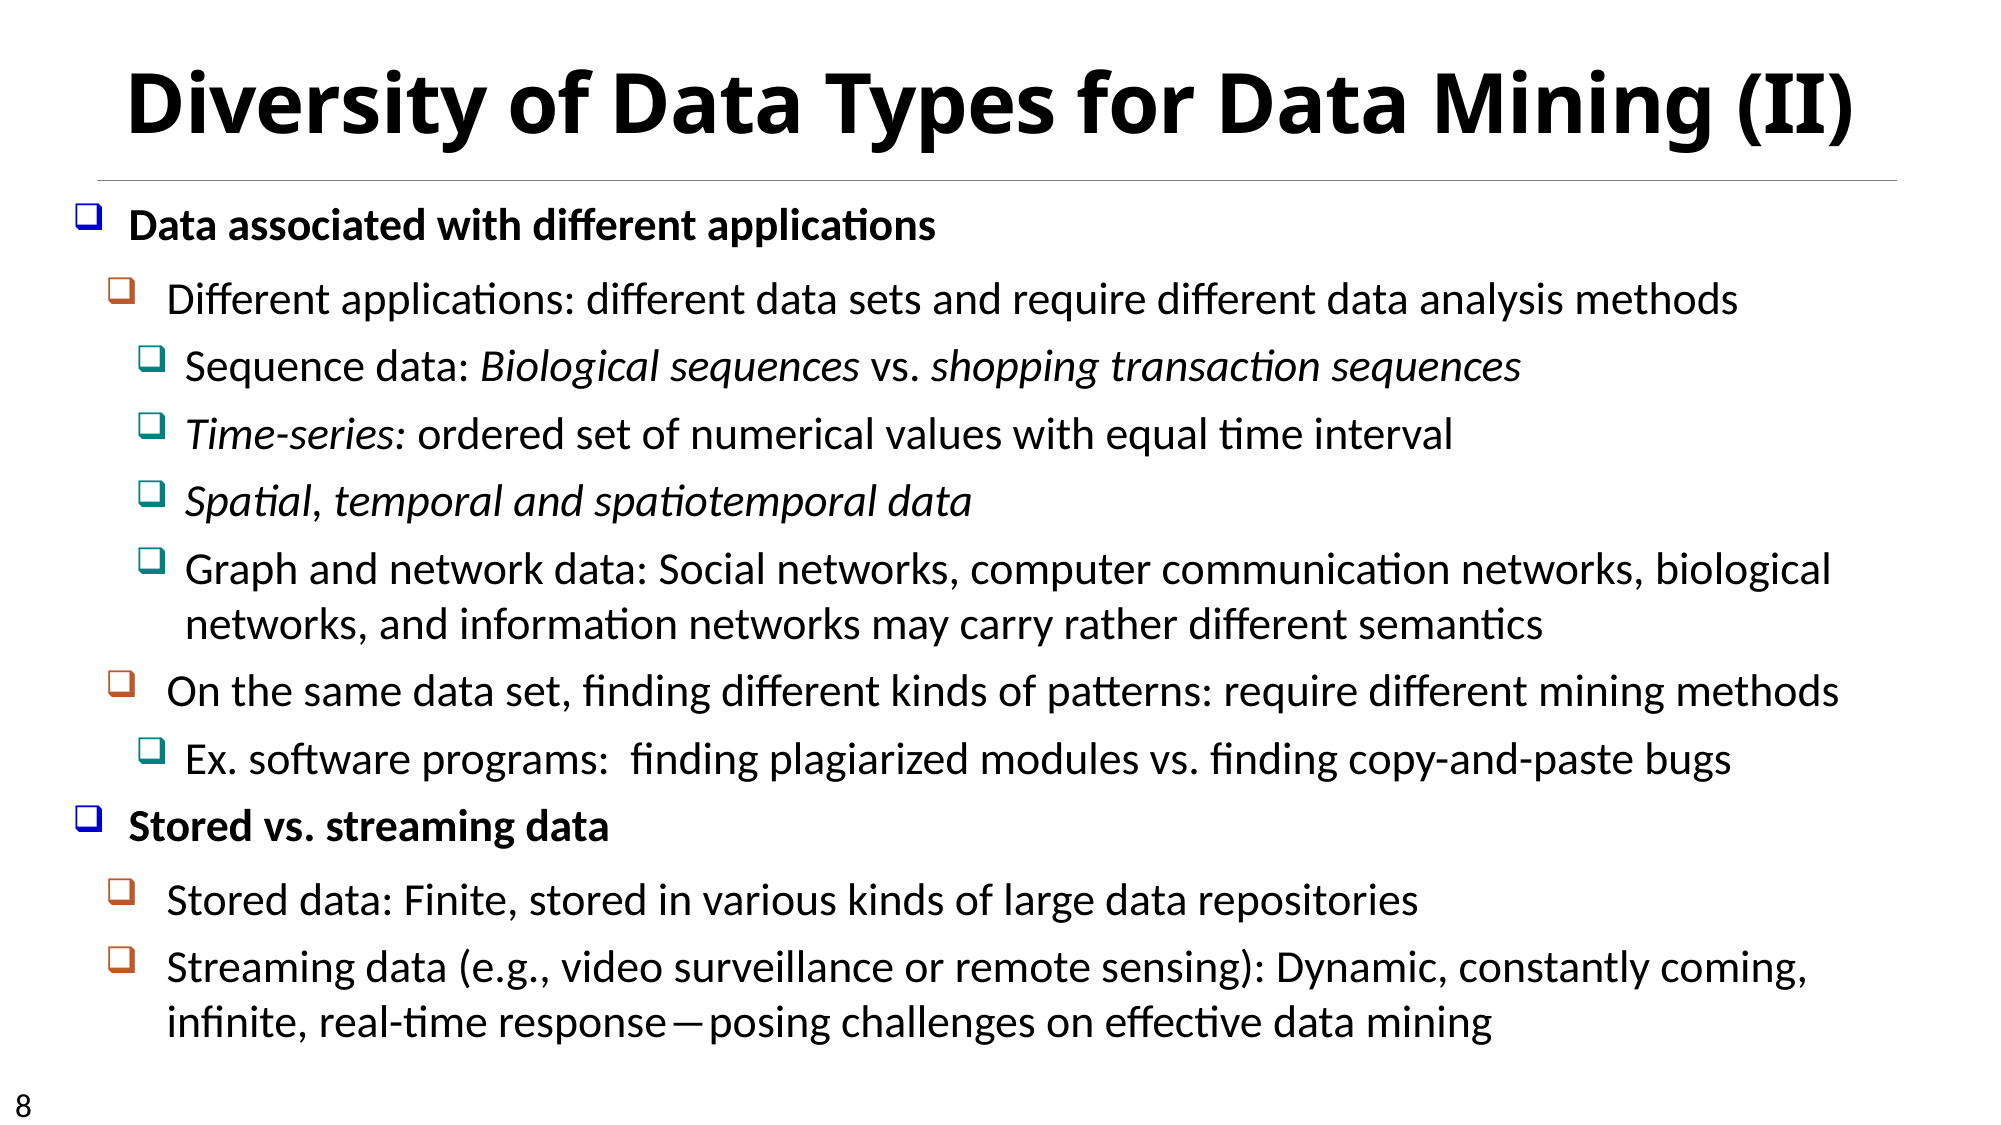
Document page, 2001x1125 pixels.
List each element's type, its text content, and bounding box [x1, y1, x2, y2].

list Data associated with different applications Different applications: different data sets and require different data analysis methods Sequence data: Biological sequences vs. shopping transaction sequences Time-series: ordered set of numerical values with equal time interval Spatial, temporal and spatiotemporal data Graph and network data: Social networks, computer communication networks, biological networks, and information networks may carry rather different semantics On the same data set, finding different kinds of patterns: require different mining methods Ex. software programs: finding plagiarized modules vs. finding copy-and-paste bugs Stored vs. streaming data Stored data: Finite, stored in various kinds of large data repositories Streaming data (e.g., video surveillance or remote sensing): Dynamic, constantly coming, infinite, real-time response―posing challenges on effective data mining [57, 187, 1903, 1089]
title Diversity of Data Types for Data Mining (II) [57, 36, 1923, 158]
